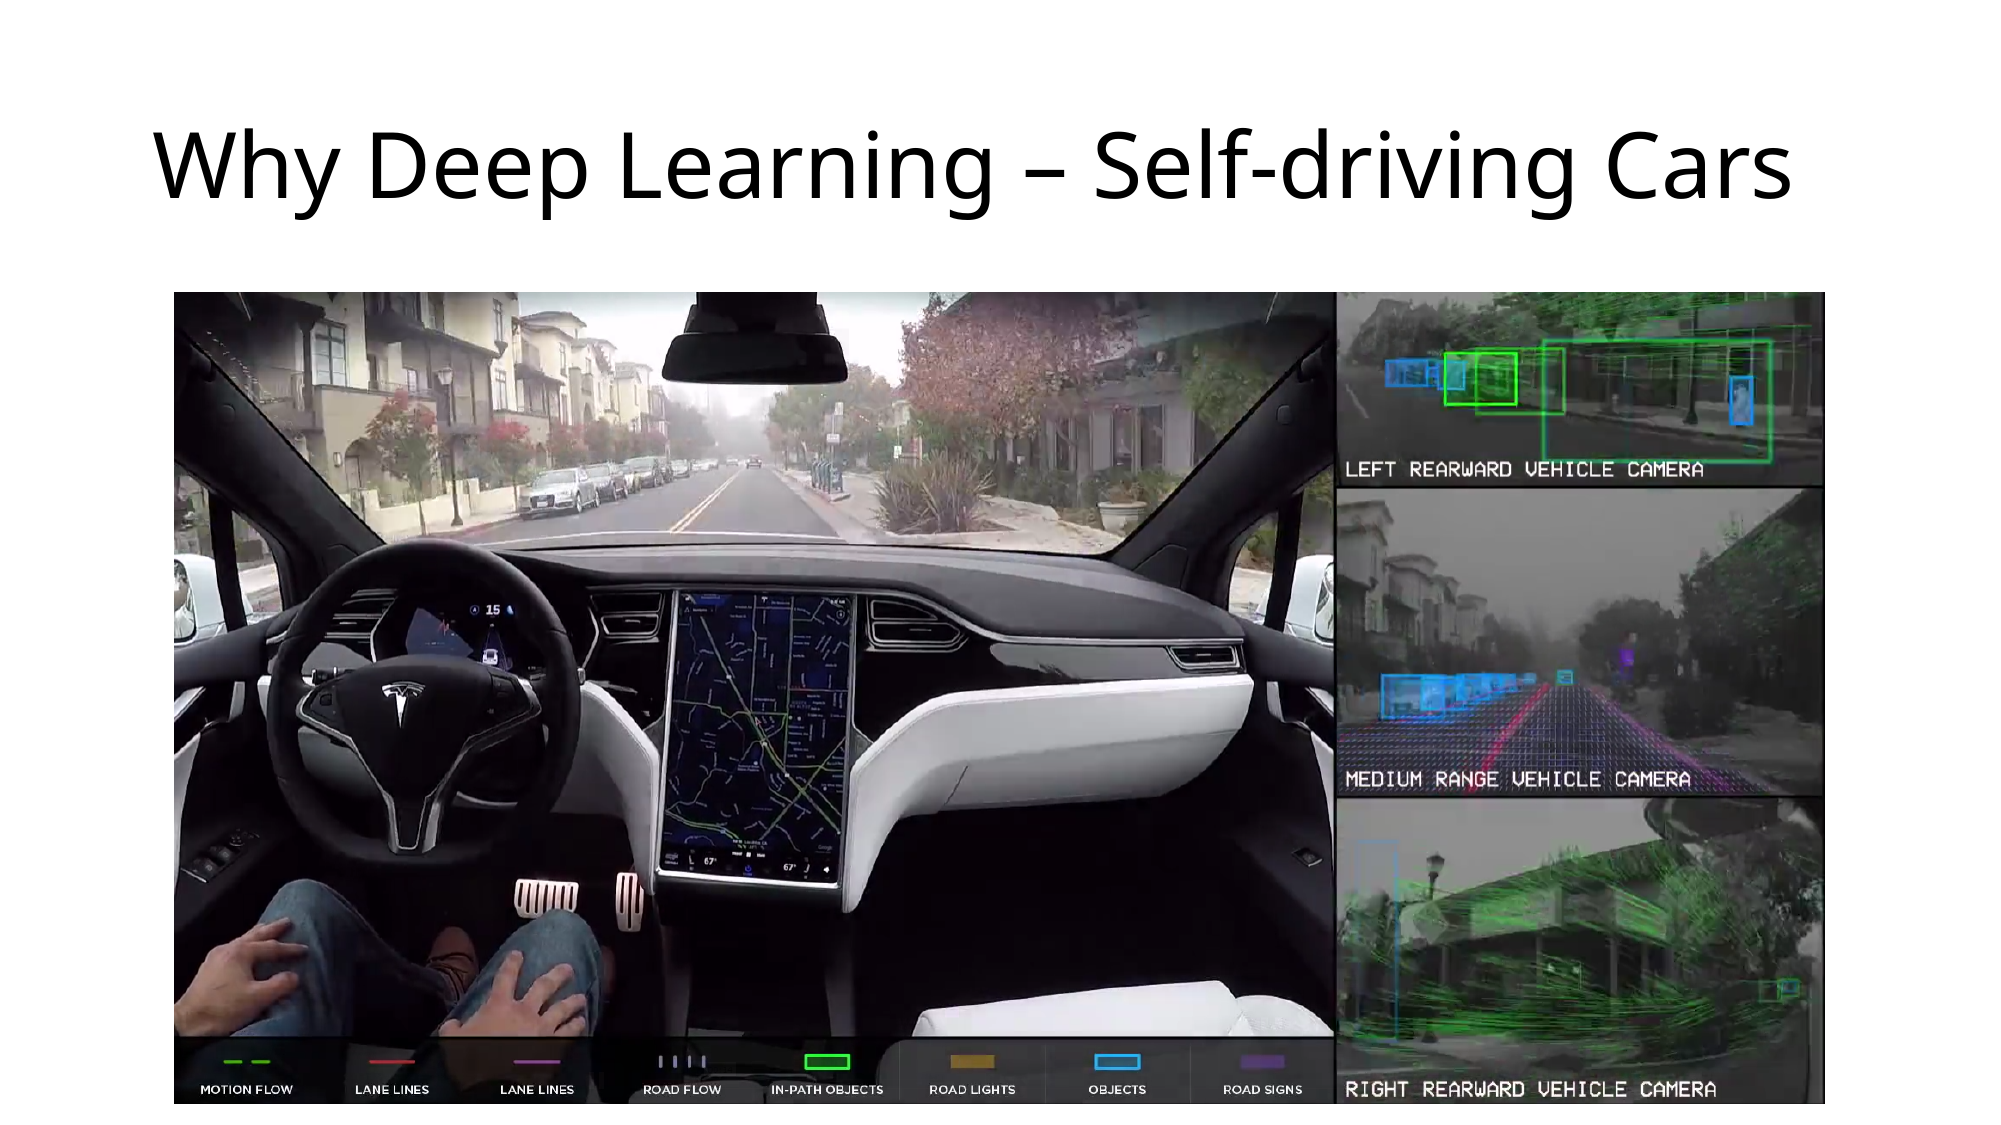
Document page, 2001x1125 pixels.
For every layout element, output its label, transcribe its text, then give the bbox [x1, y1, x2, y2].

title Why Deep Learning – Self-driving Cars [137, 59, 1863, 278]
picture [174, 292, 1825, 1104]
